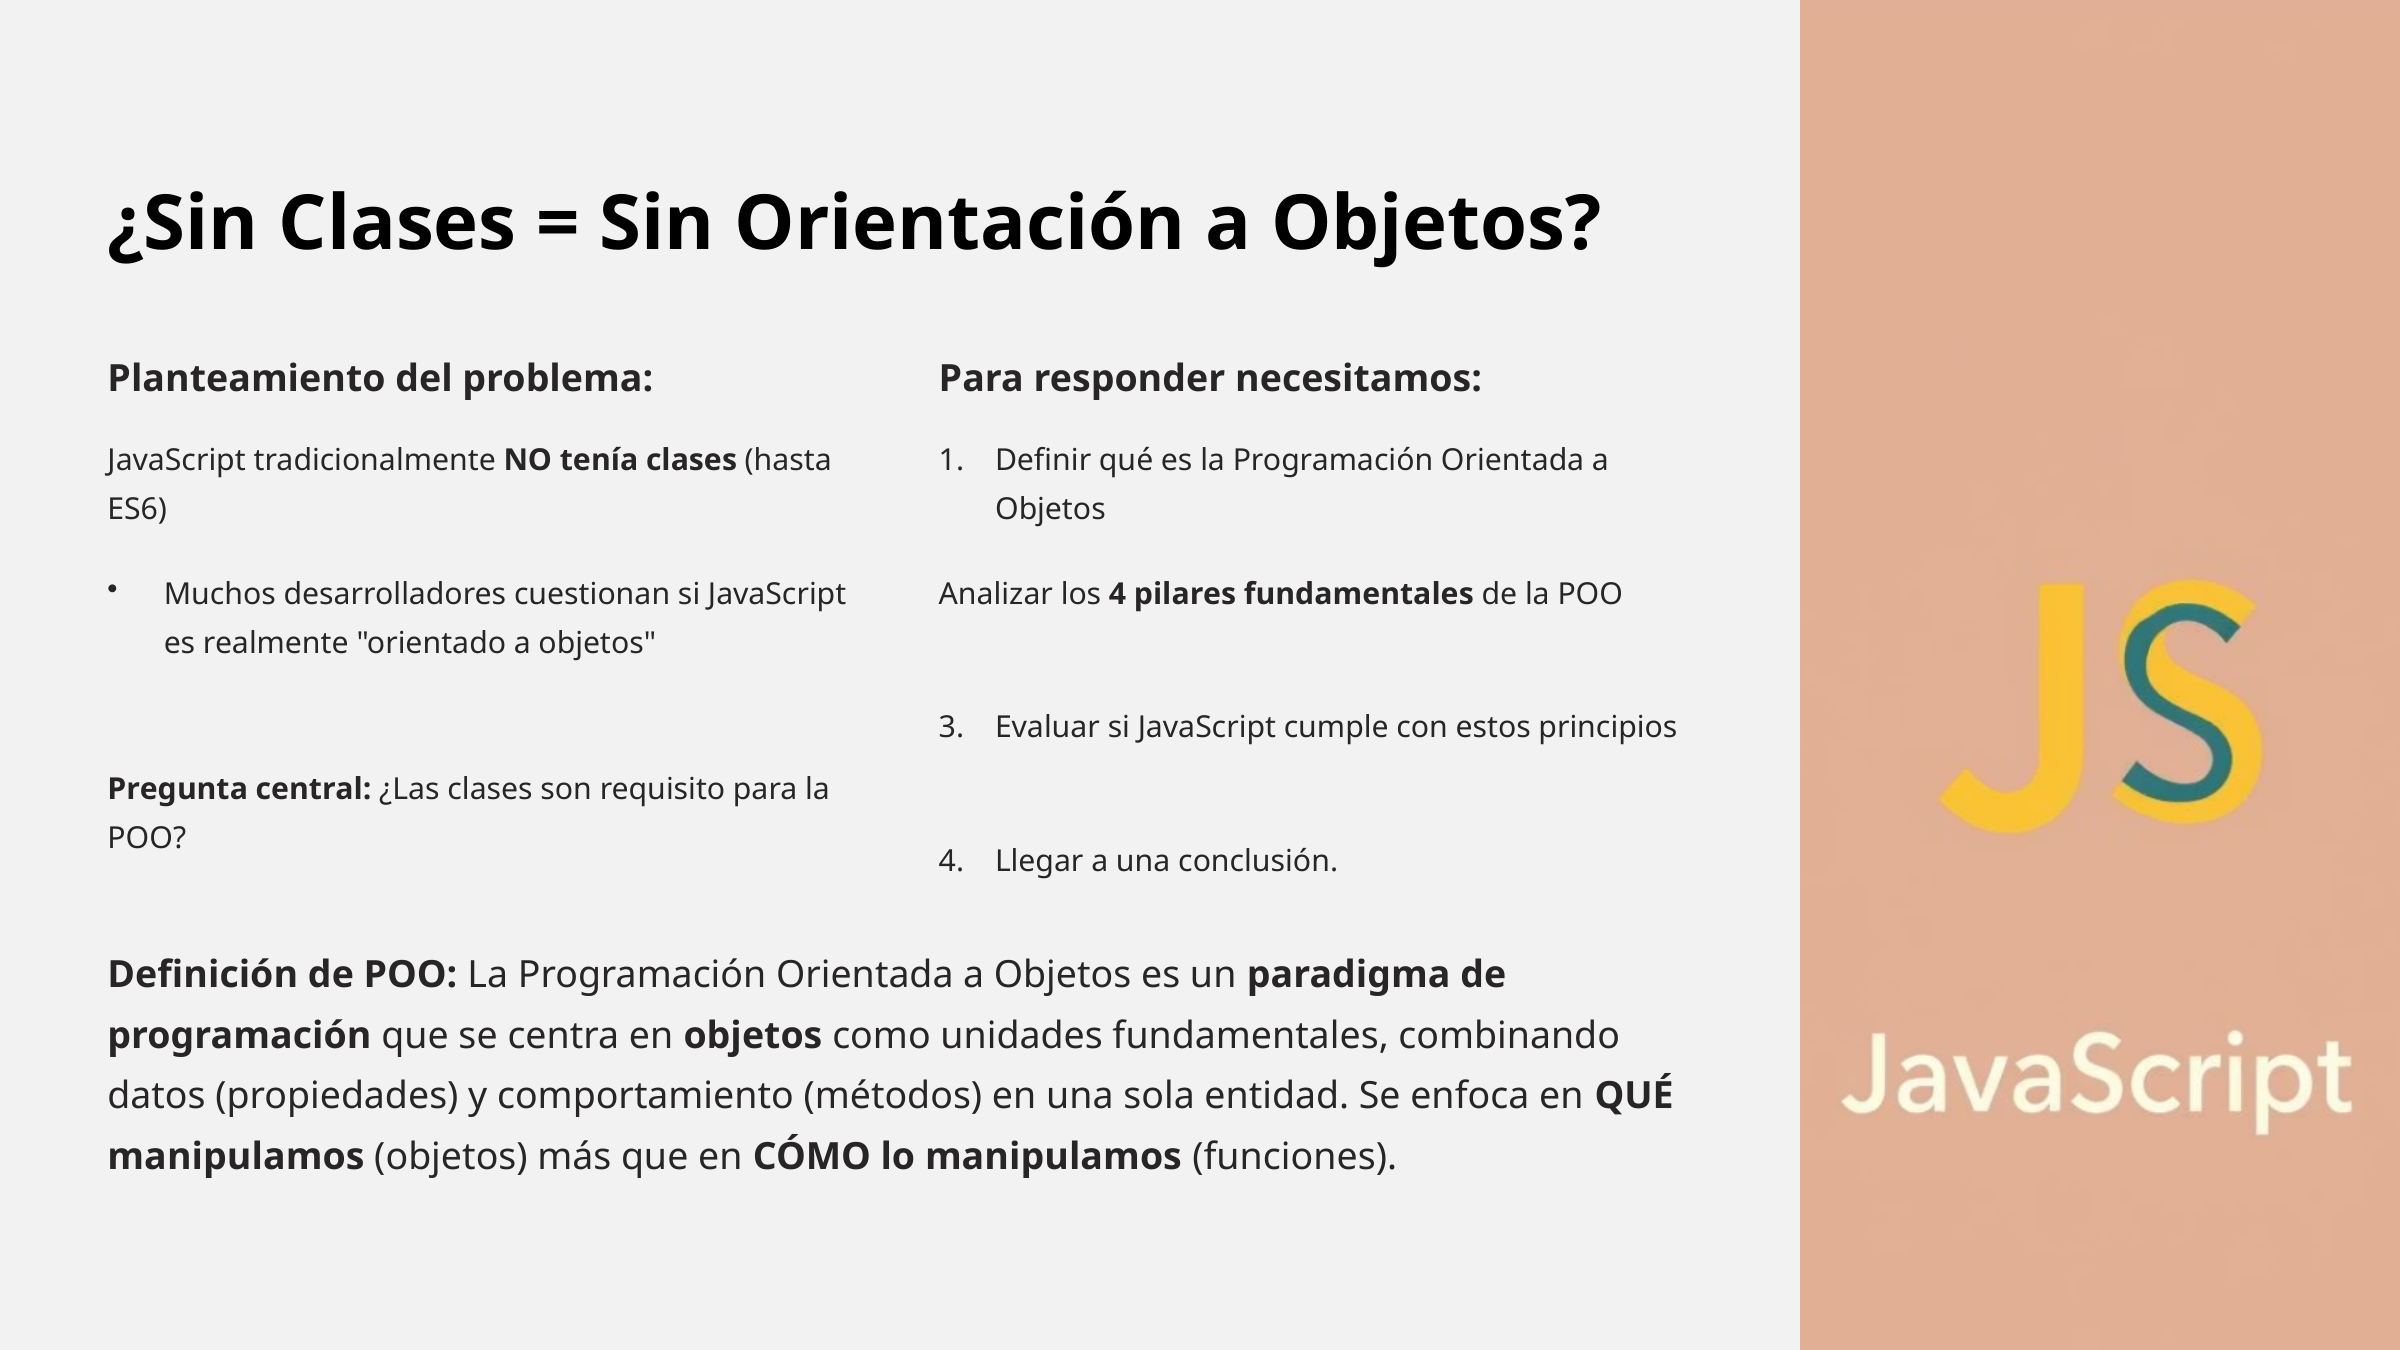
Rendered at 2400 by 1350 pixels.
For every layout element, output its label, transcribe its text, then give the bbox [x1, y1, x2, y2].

text_box Analizar los 4 pilares fundamentales de la POO [938, 561, 1694, 685]
text_box ¿Sin Clases = Sin Orientación a Objetos? [107, 169, 1621, 266]
text_box JavaScript tradicionalmente NO tenía clases (hasta ES6) [107, 427, 863, 551]
text_box Pregunta central: ¿Las clases son requisito para la POO? [107, 756, 863, 879]
text_box Planteamiento del problema: [107, 339, 863, 401]
picture [1799, 0, 2400, 1350]
text_box Para responder necesitamos: [938, 339, 1694, 401]
text_box Definir qué es la Programación Orientada a Objetos [938, 427, 1694, 551]
text_box Evaluar si JavaScript cumple con estos principios [938, 694, 1694, 818]
text_box Definición de POO: La Programación Orientada a Objetos es un paradigma de programación que se centra en objetos como unidades fundamentales, combinando datos (propiedades) y comportamiento (métodos) en una sola entidad. Se enfoca en QUÉ manipulamos (objetos) más que en CÓMO lo manipulamos (funciones). [107, 935, 1693, 1181]
text_box Muchos desarrolladores cuestionan si JavaScript es realmente "orientado a objetos" [107, 561, 863, 746]
text_box Llegar a una conclusión. [938, 828, 1694, 890]
